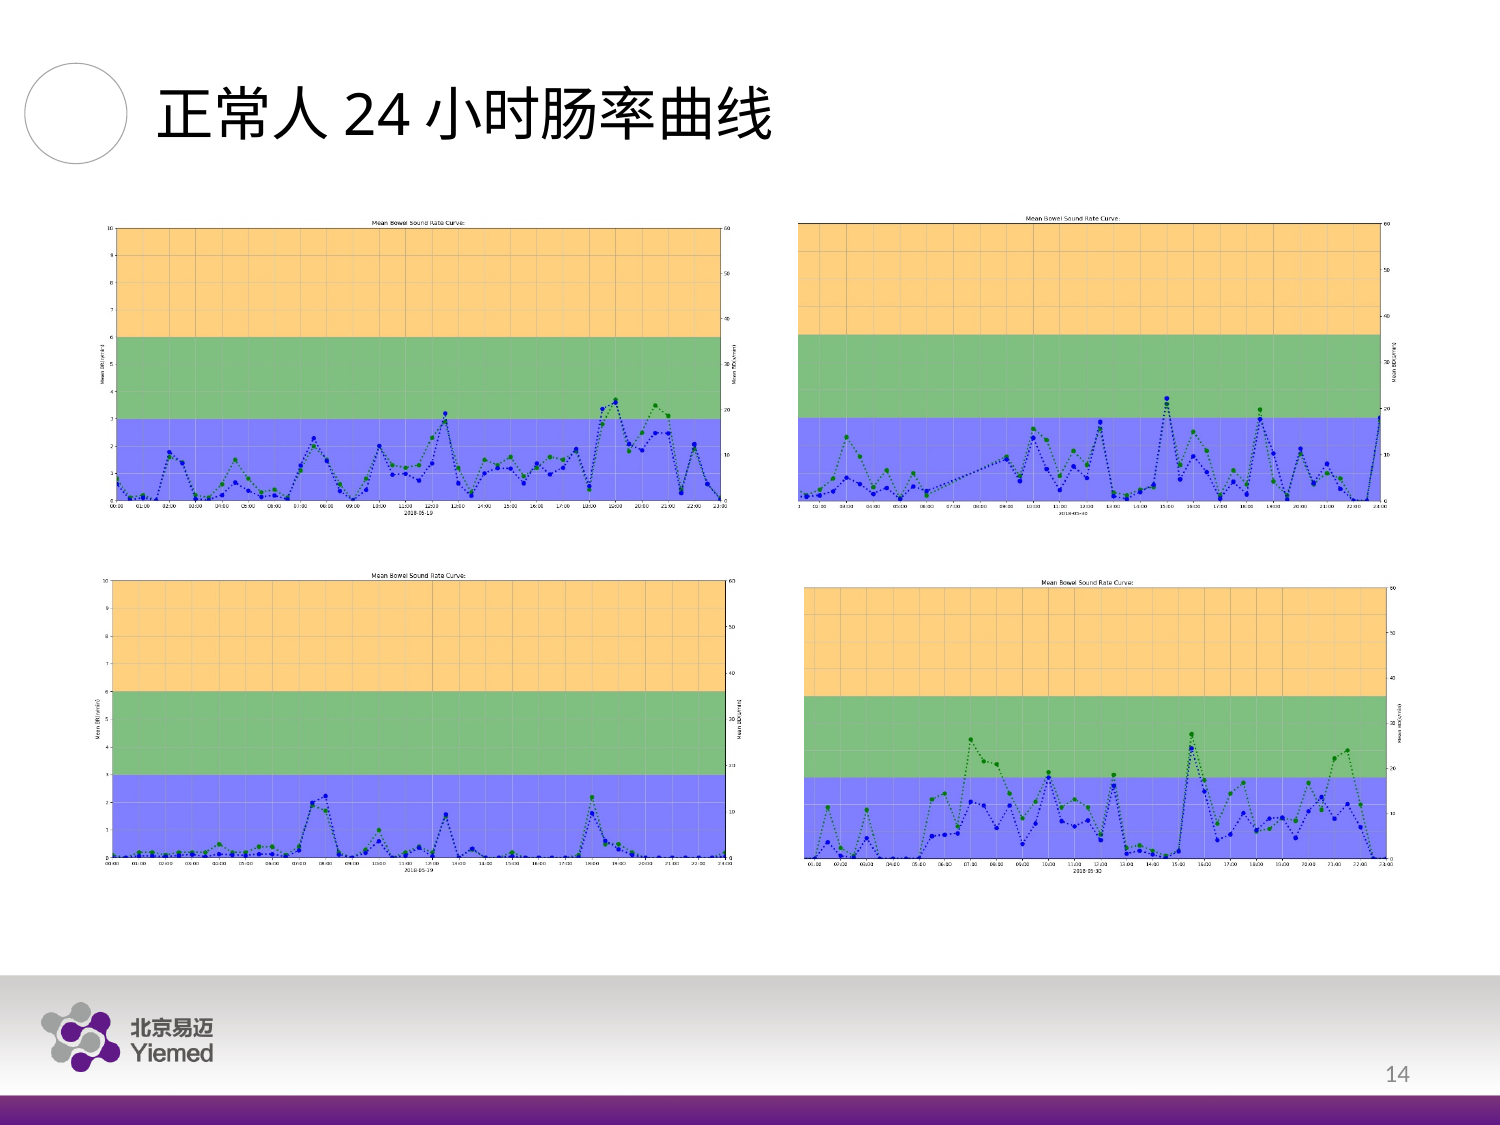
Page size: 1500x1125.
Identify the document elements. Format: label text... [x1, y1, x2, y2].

picture [0, 0, 1500, 1125]
slide_number 14 [1074, 1042, 1425, 1103]
text_box [22, 61, 130, 166]
text_box 正常人24小时肠率曲线 [140, 23, 1500, 166]
